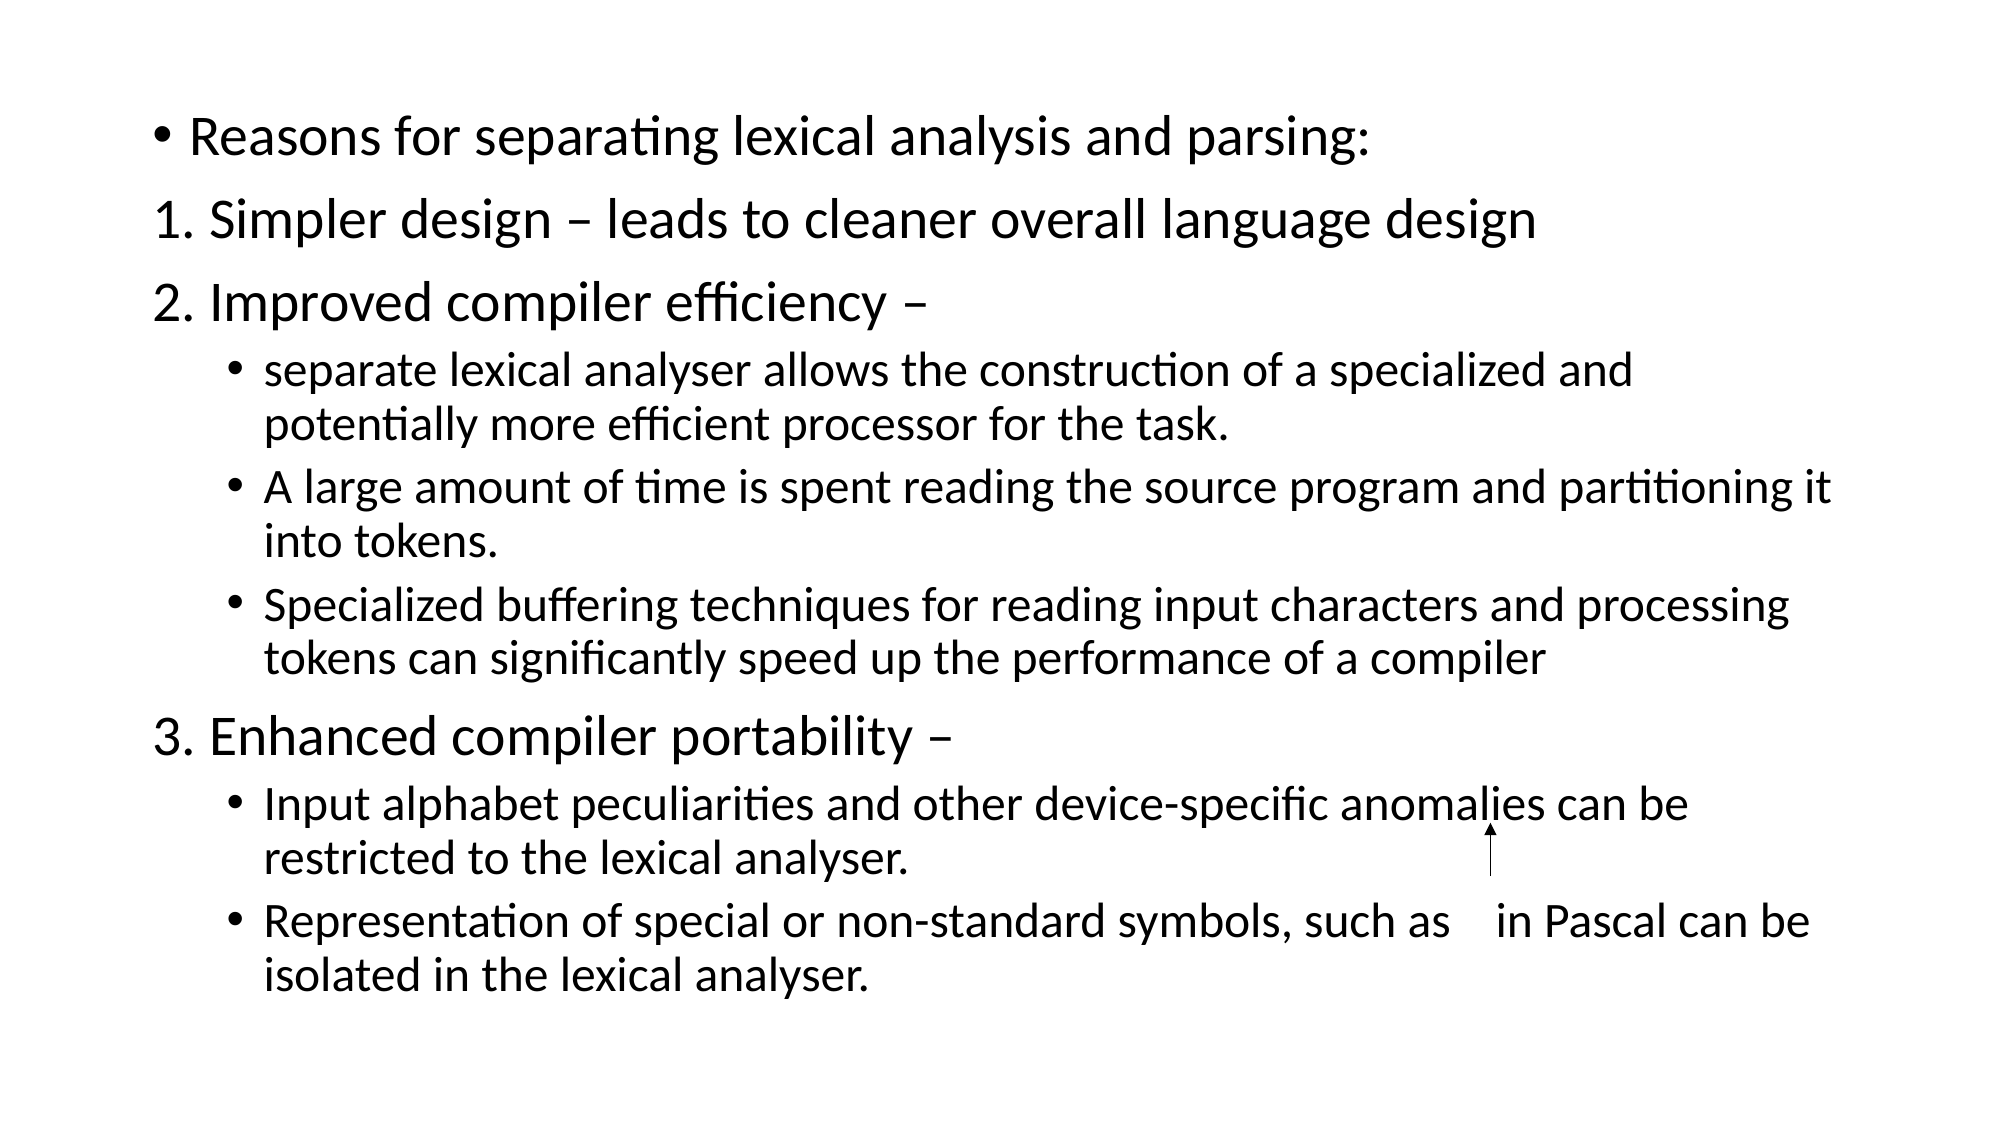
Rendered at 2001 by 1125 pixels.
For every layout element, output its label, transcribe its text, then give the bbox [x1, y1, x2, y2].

list Reasons for separating lexical analysis and parsing: 1. Simpler design – leads to cleaner overall language design 2. Improved compiler efficiency – separate lexical analyser allows the construction of a specialized and potentially more efficient processor for the task. A large amount of time is spent reading the source program and partitioning it into tokens. Specialized buffering techniques for reading input characters and processing tokens can significantly speed up the performance of a compiler 3. Enhanced compiler portability – Input alphabet peculiarities and other device-specific anomalies can be restricted to the lexical analyser. Representation of special or non-standard symbols, such as in Pascal can be isolated in the lexical analyser. [137, 98, 1863, 1014]
